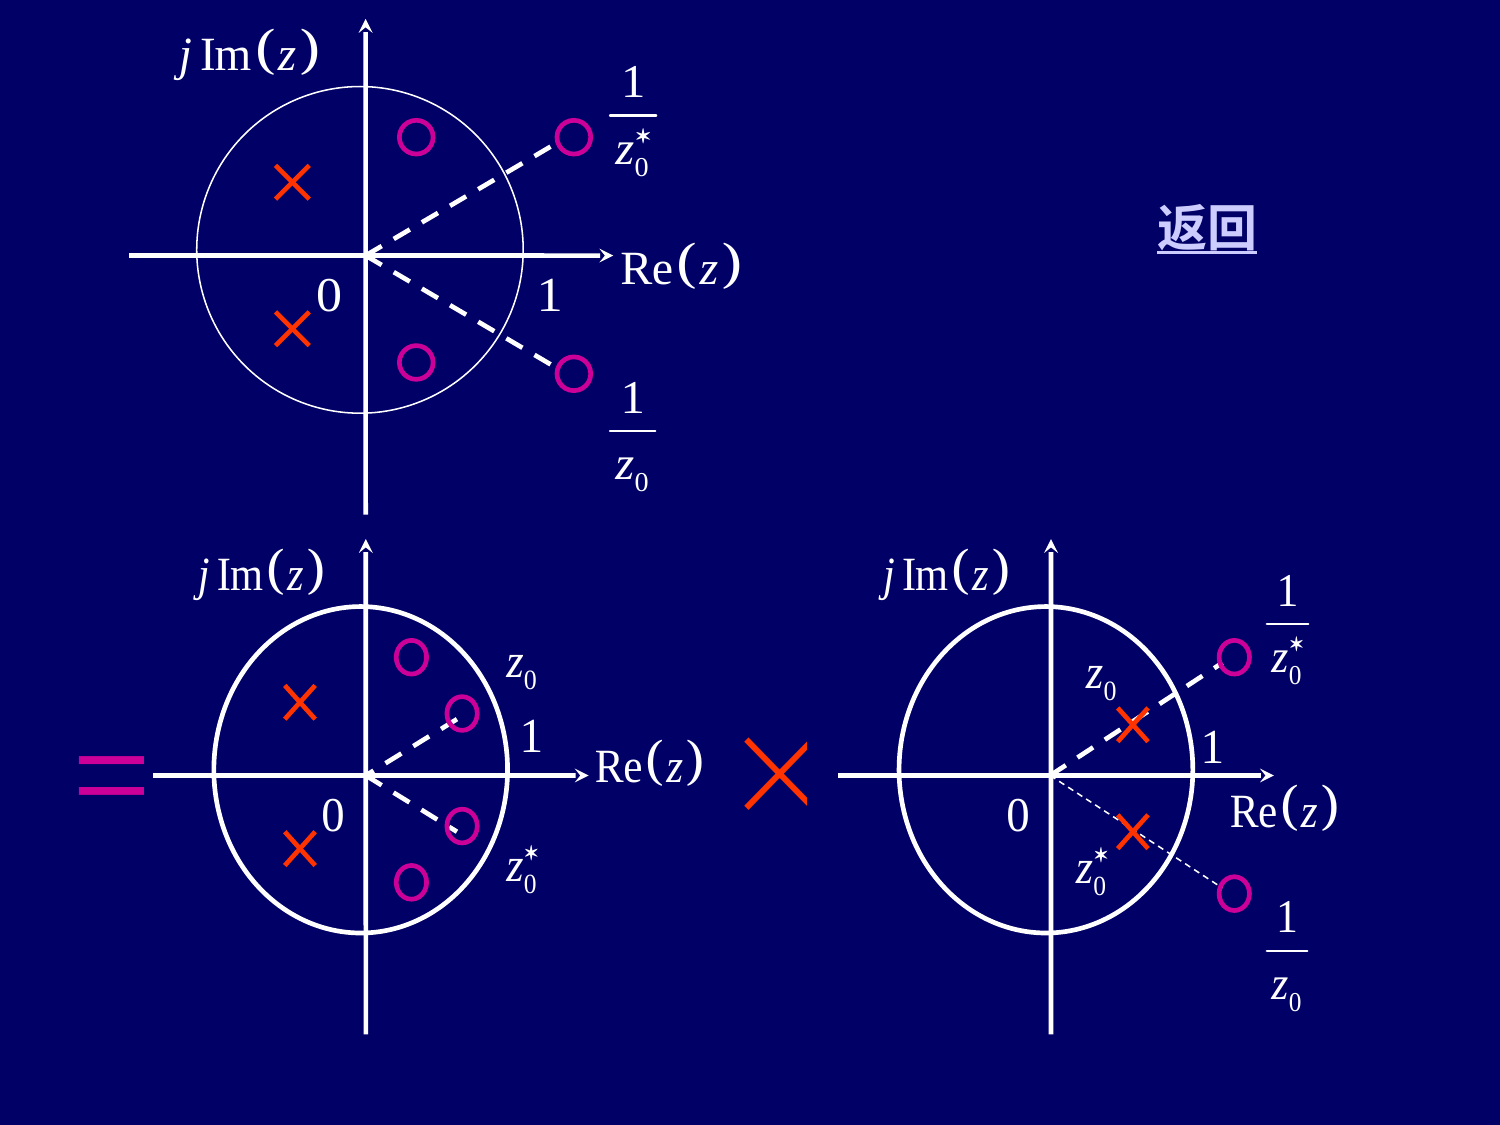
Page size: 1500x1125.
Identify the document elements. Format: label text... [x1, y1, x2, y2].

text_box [838, 539, 1341, 1035]
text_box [46, 739, 144, 827]
text_box 返回 [1142, 189, 1305, 277]
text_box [153, 539, 706, 1035]
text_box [720, 726, 807, 824]
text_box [129, 18, 744, 515]
